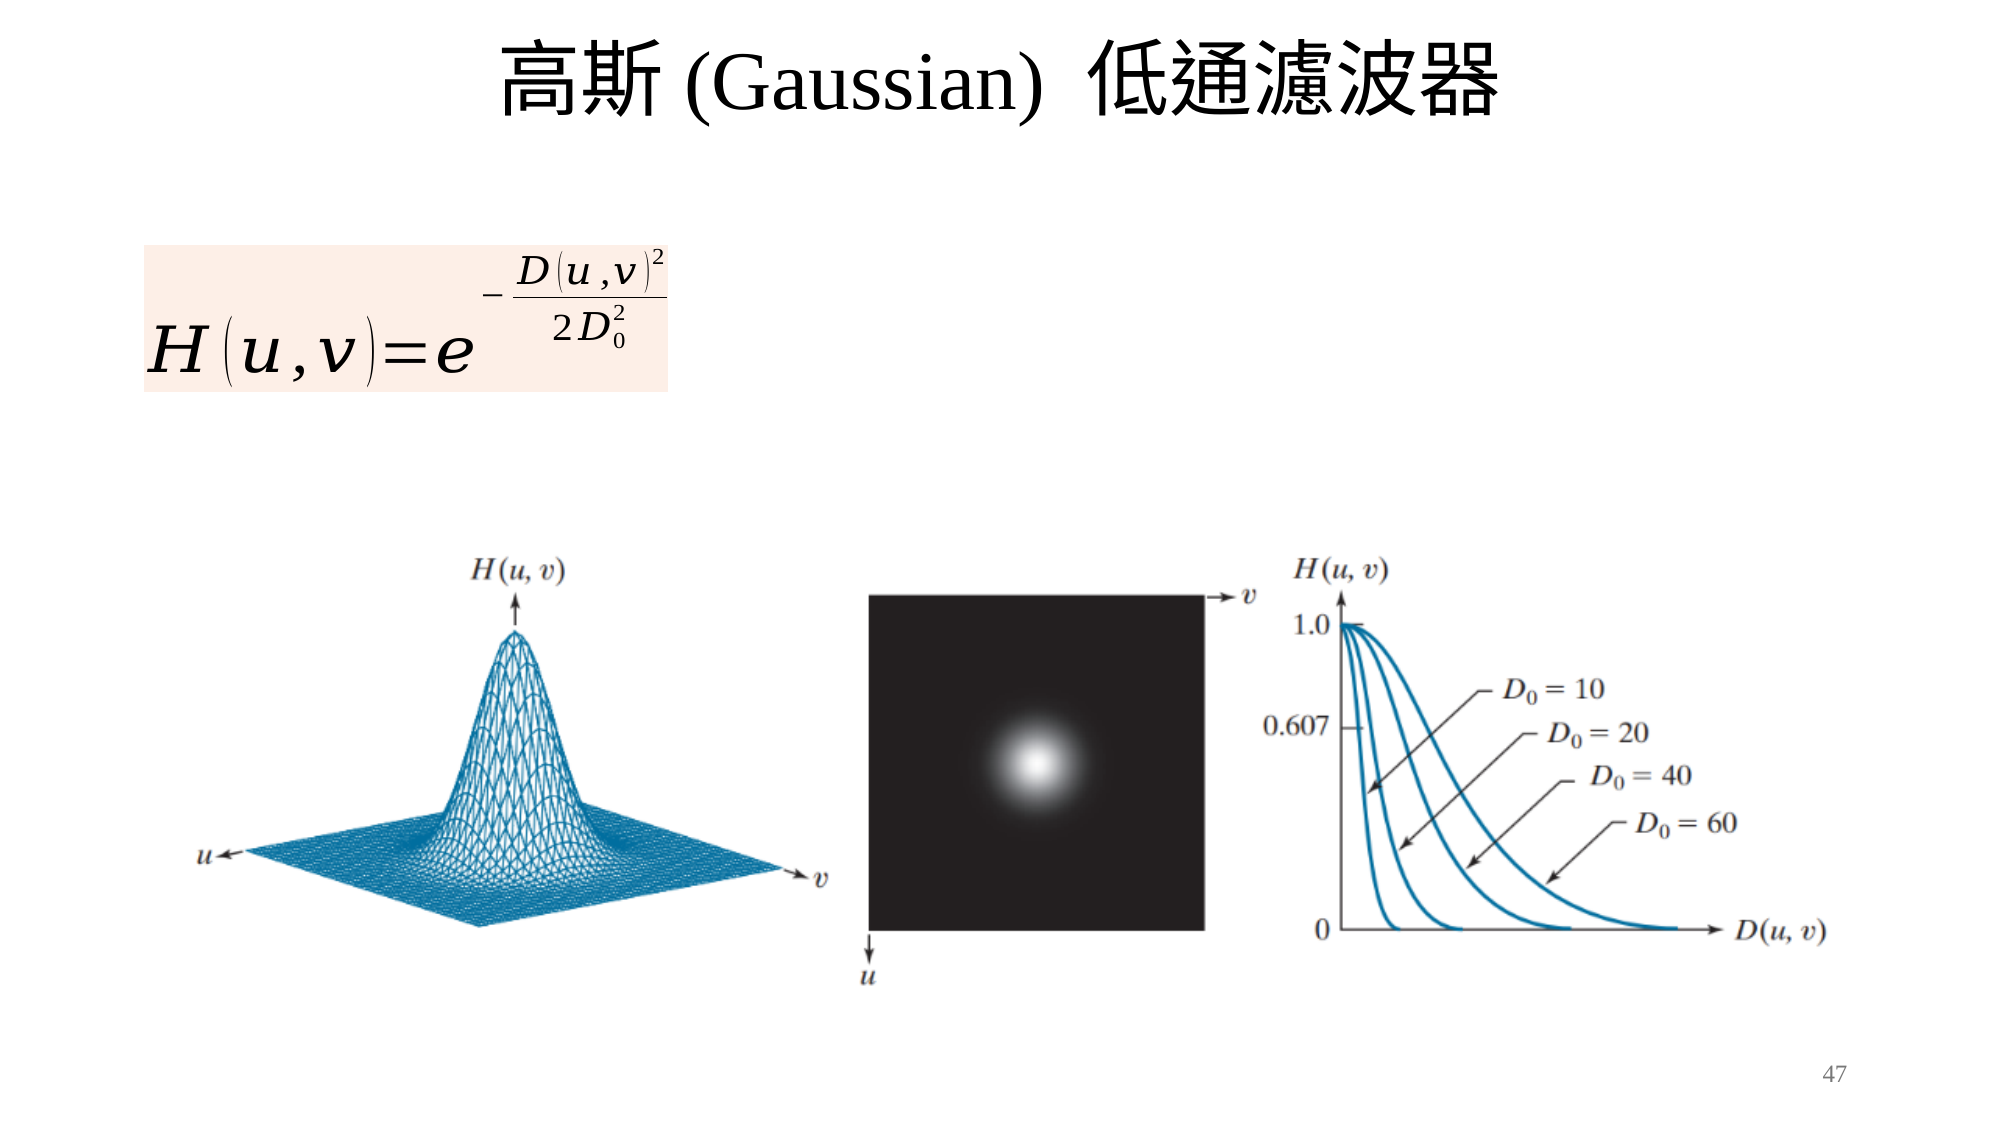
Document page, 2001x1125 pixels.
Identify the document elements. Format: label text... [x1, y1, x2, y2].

text_box 高斯(Gaussian) 低通濾波器 [0, 18, 2000, 134]
slide_number 47 [1412, 1042, 1863, 1103]
picture [166, 520, 1862, 993]
